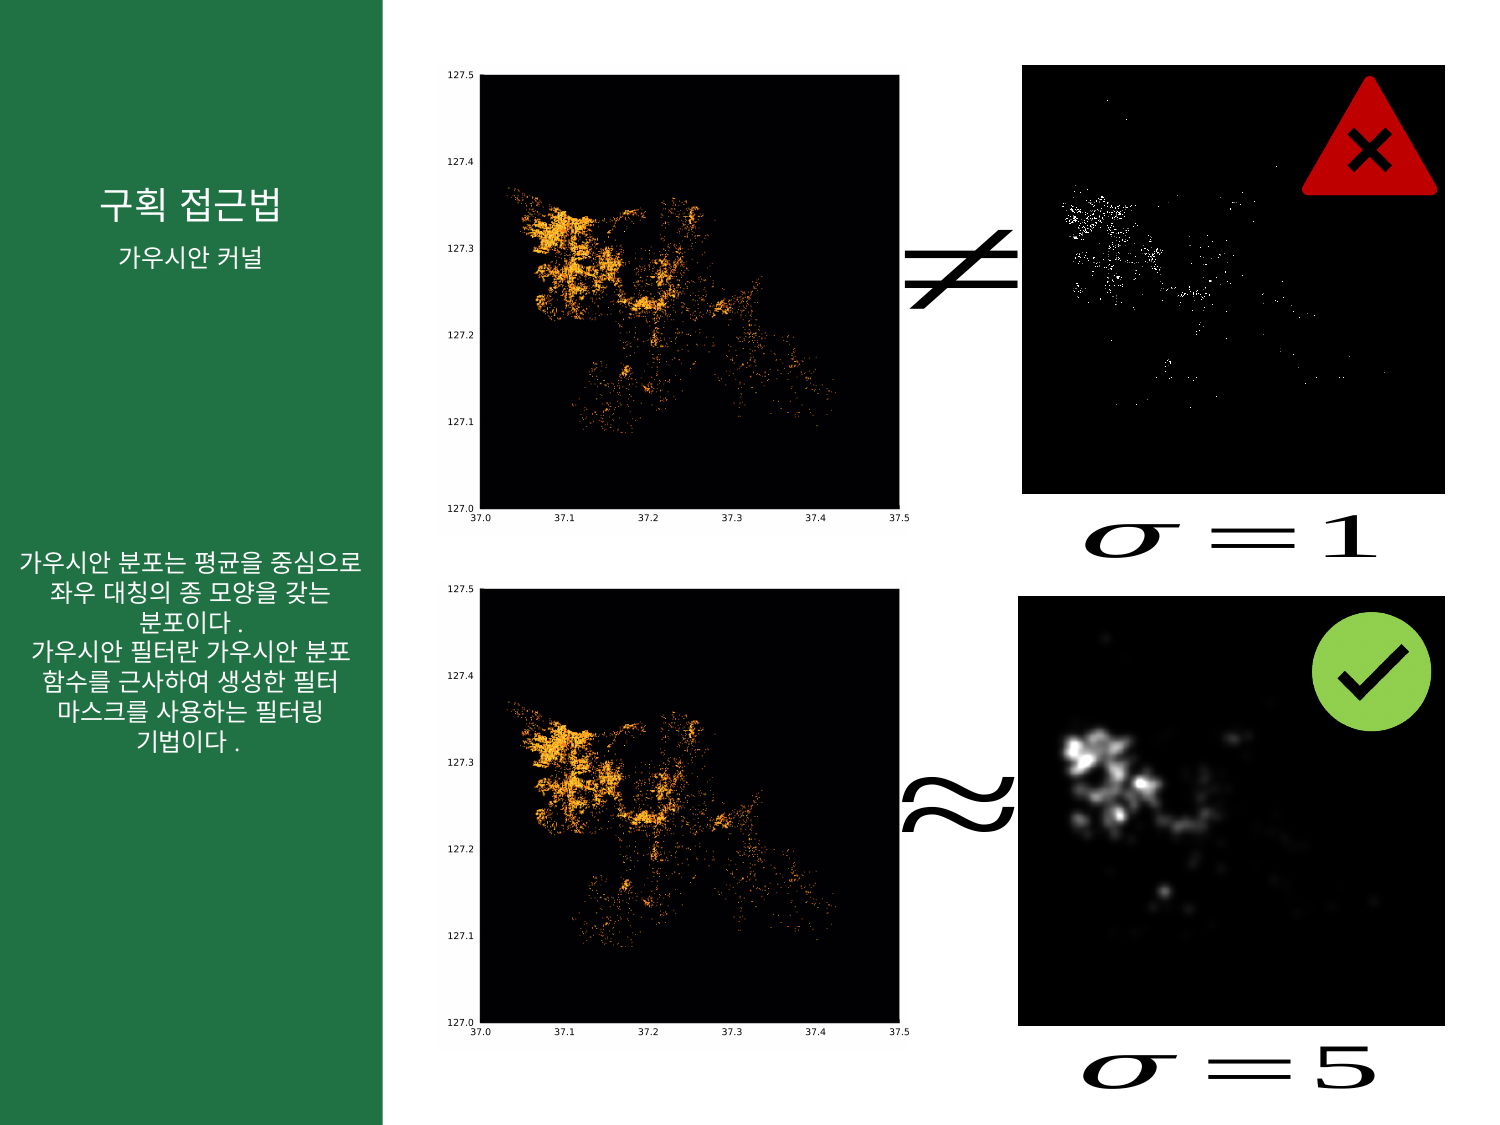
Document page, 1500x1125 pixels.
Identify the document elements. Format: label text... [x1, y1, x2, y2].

picture [437, 579, 909, 1050]
picture [1018, 596, 1447, 1026]
picture [1022, 60, 1445, 494]
text_box 가우시안 분포는 평균을 중심으로 좌우 대칭의 종 모양을 갖는 분포이다. 가우시안 필터란 가우시안 분포 함수를 근사하여 생성한 필터 마스크를 사용하는 필터링 기법이다. [0, 539, 383, 765]
picture [437, 65, 909, 536]
text_box 가우시안 커널 [0, 235, 383, 280]
